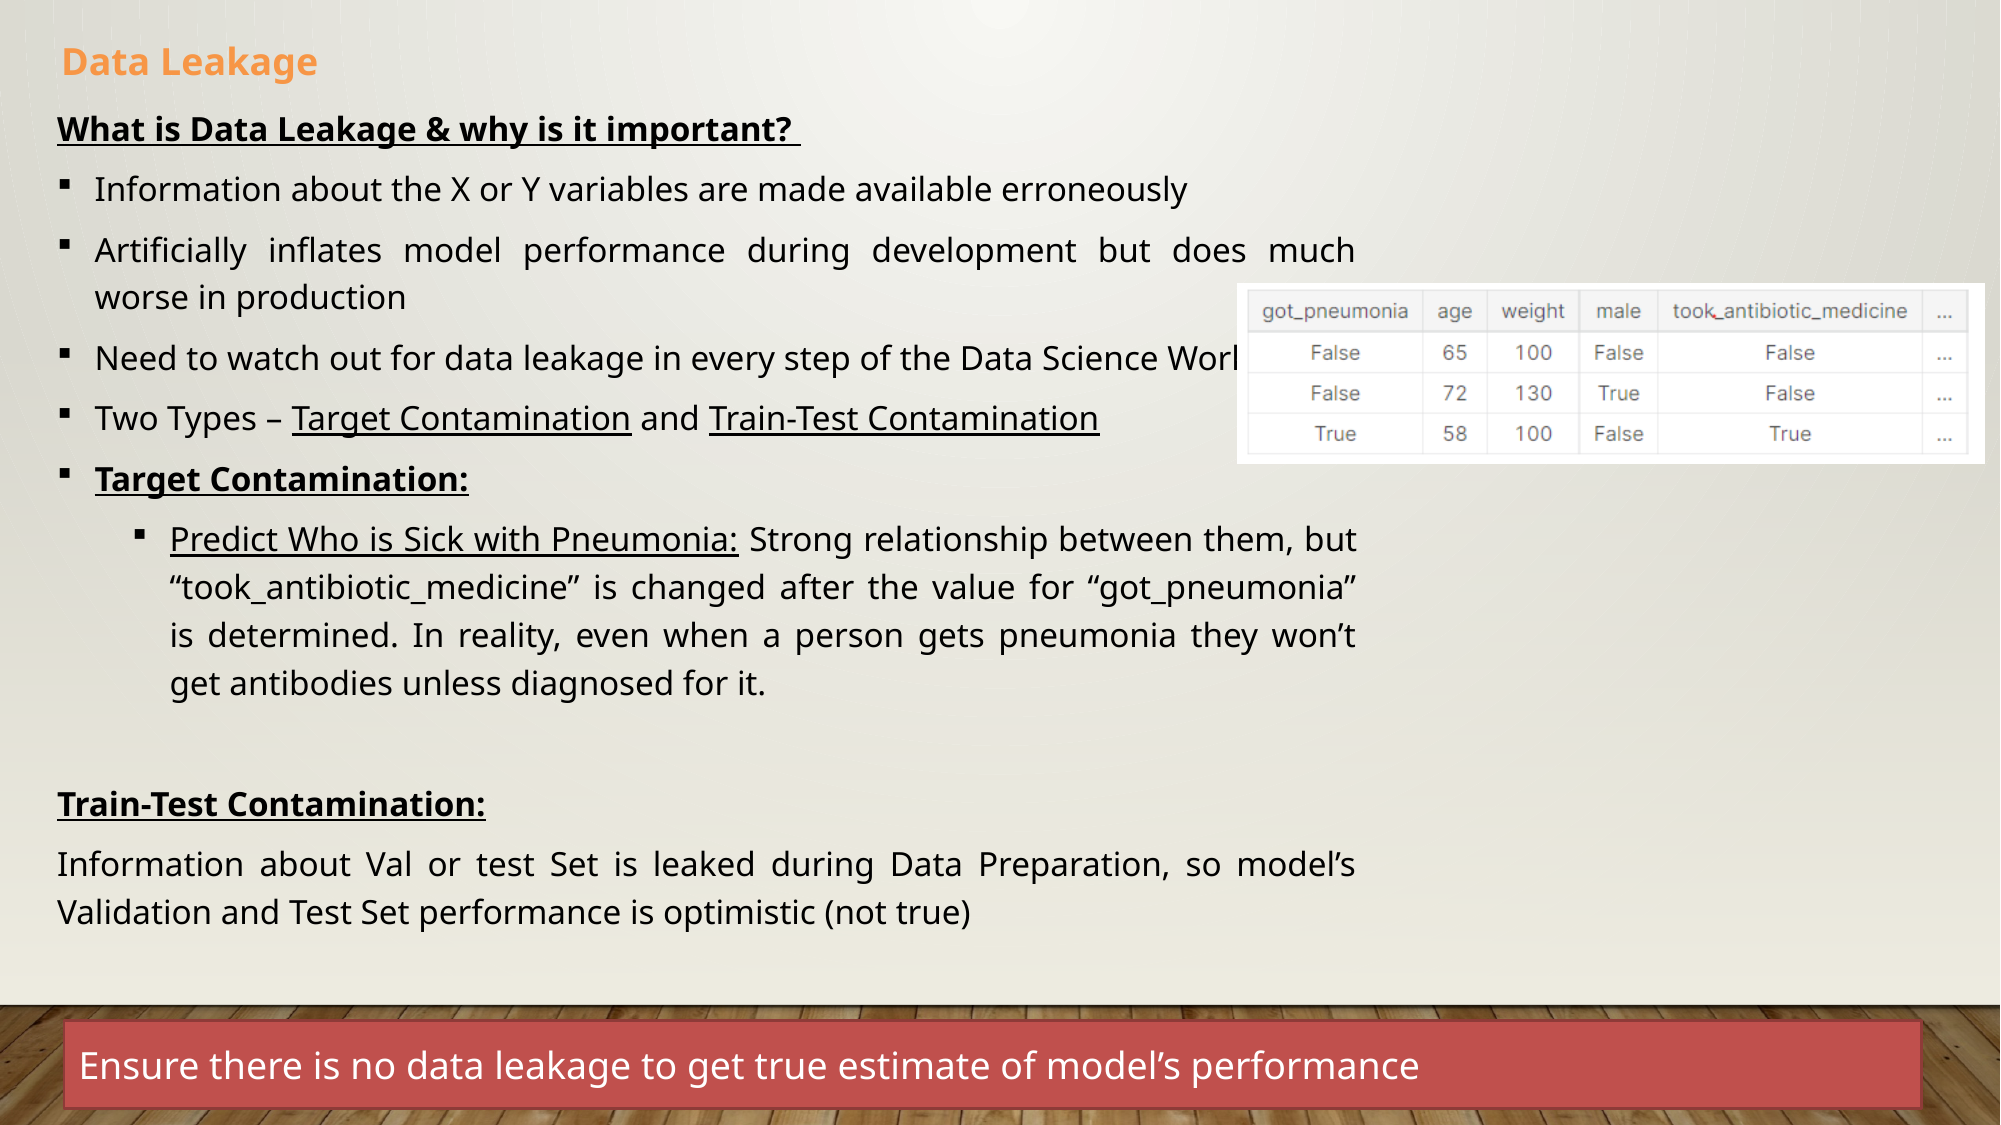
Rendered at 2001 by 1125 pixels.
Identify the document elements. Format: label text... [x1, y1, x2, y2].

text_box What is Data Leakage & why is it important? Information about the X or Y variables are made available erroneously Artificially inflates model performance during development but does much worse in production Need to watch out for data leakage in every step of the Data Science Workflow! Two Types – Target Contamination and Train-Test Contamination Target Contamination: Predict Who is Sick with Pneumonia: Strong relationship between them, but “took_antibiotic_medicine” is changed after the value for “got_pneumonia” is determined. In reality, even when a person gets pneumonia they won’t get antibodies unless diagnosed for it. Train-Test Contamination: Information about Val or test Set is leaked during Data Preparation, so model’s Validation and Test Set performance is optimistic (not true) [42, 92, 1374, 930]
picture [0, 1005, 2000, 1125]
text_box Data Leakage [46, 30, 1041, 91]
picture [1237, 283, 1985, 464]
text_box Ensure there is no data leakage to get true estimate of model’s performance [63, 1019, 1923, 1110]
